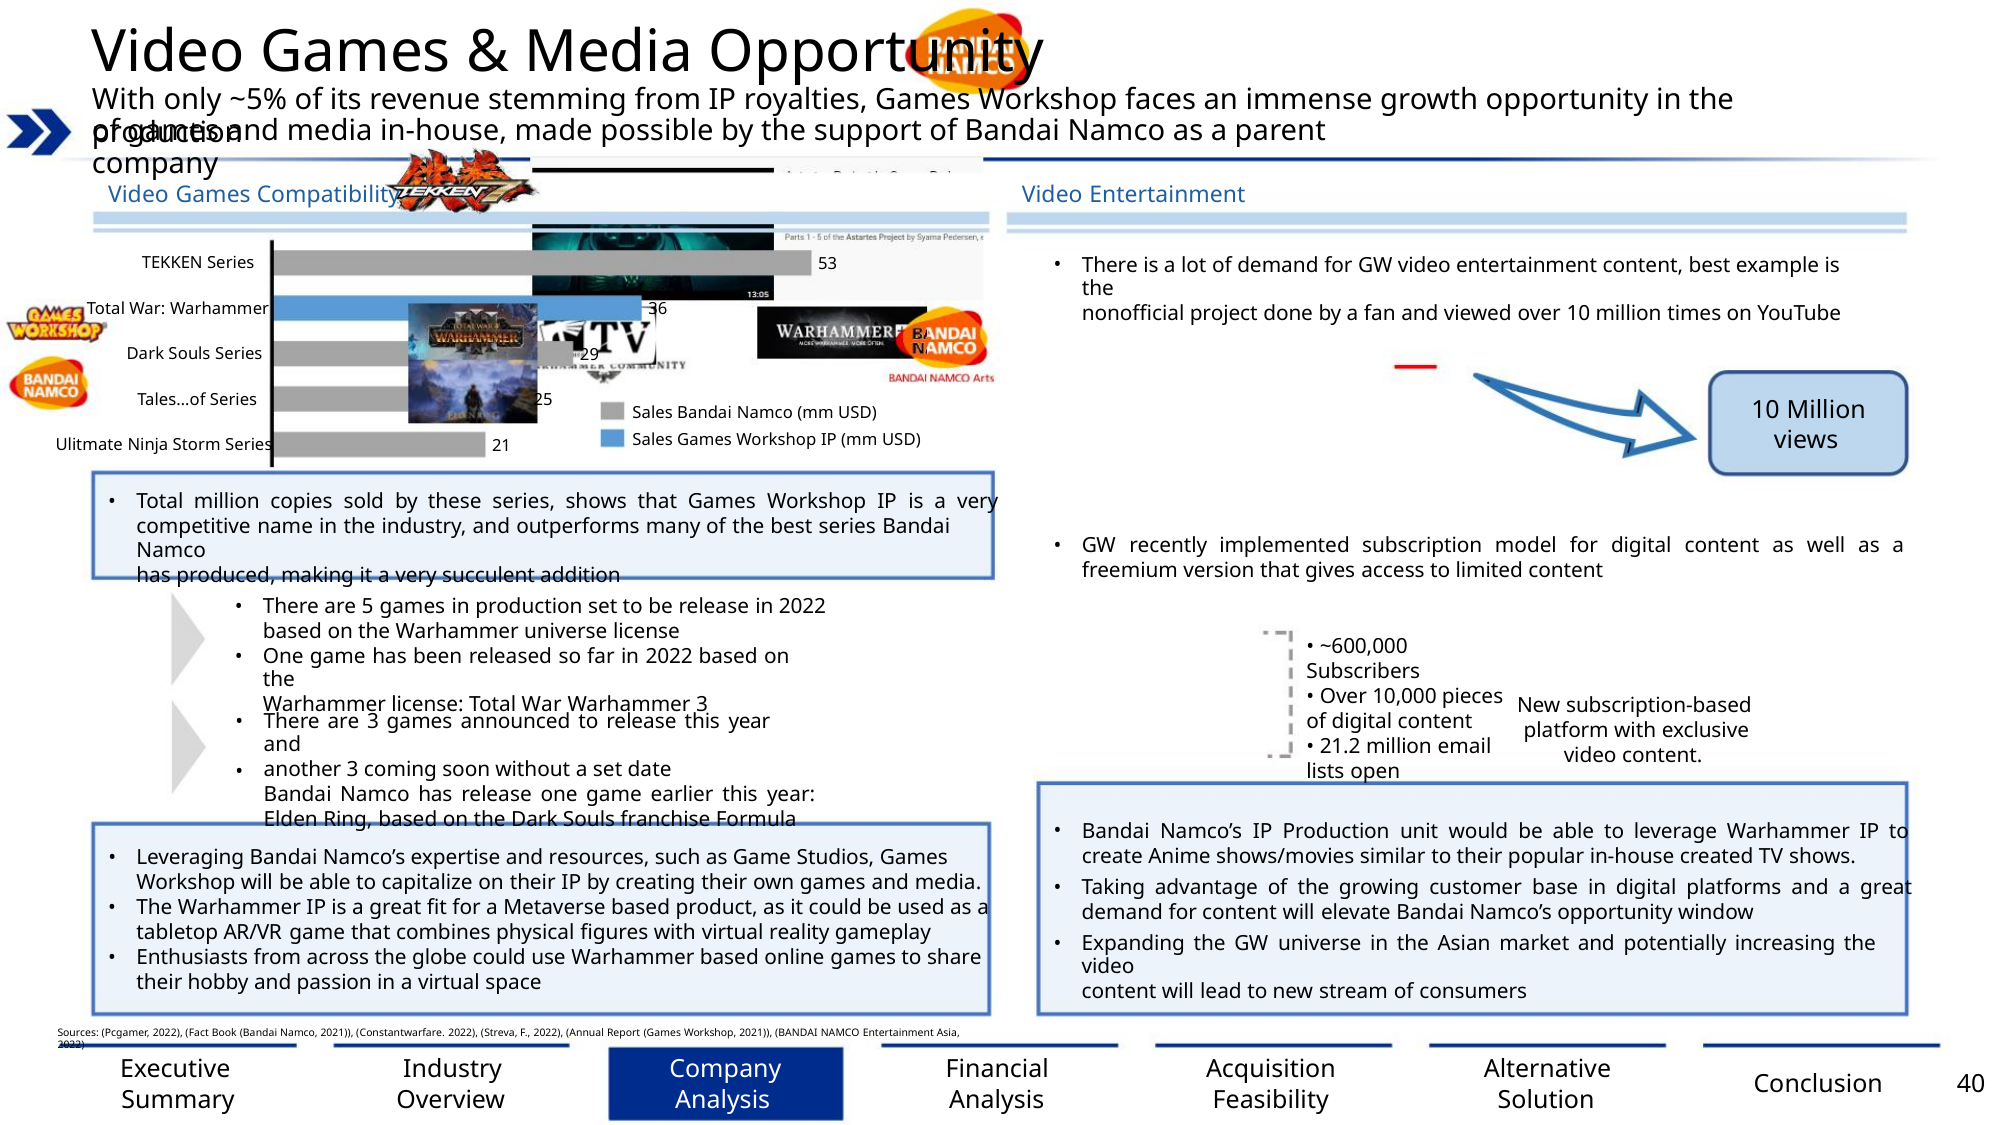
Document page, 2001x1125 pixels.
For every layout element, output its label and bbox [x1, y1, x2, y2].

text_box [0, 0, 2000, 1125]
